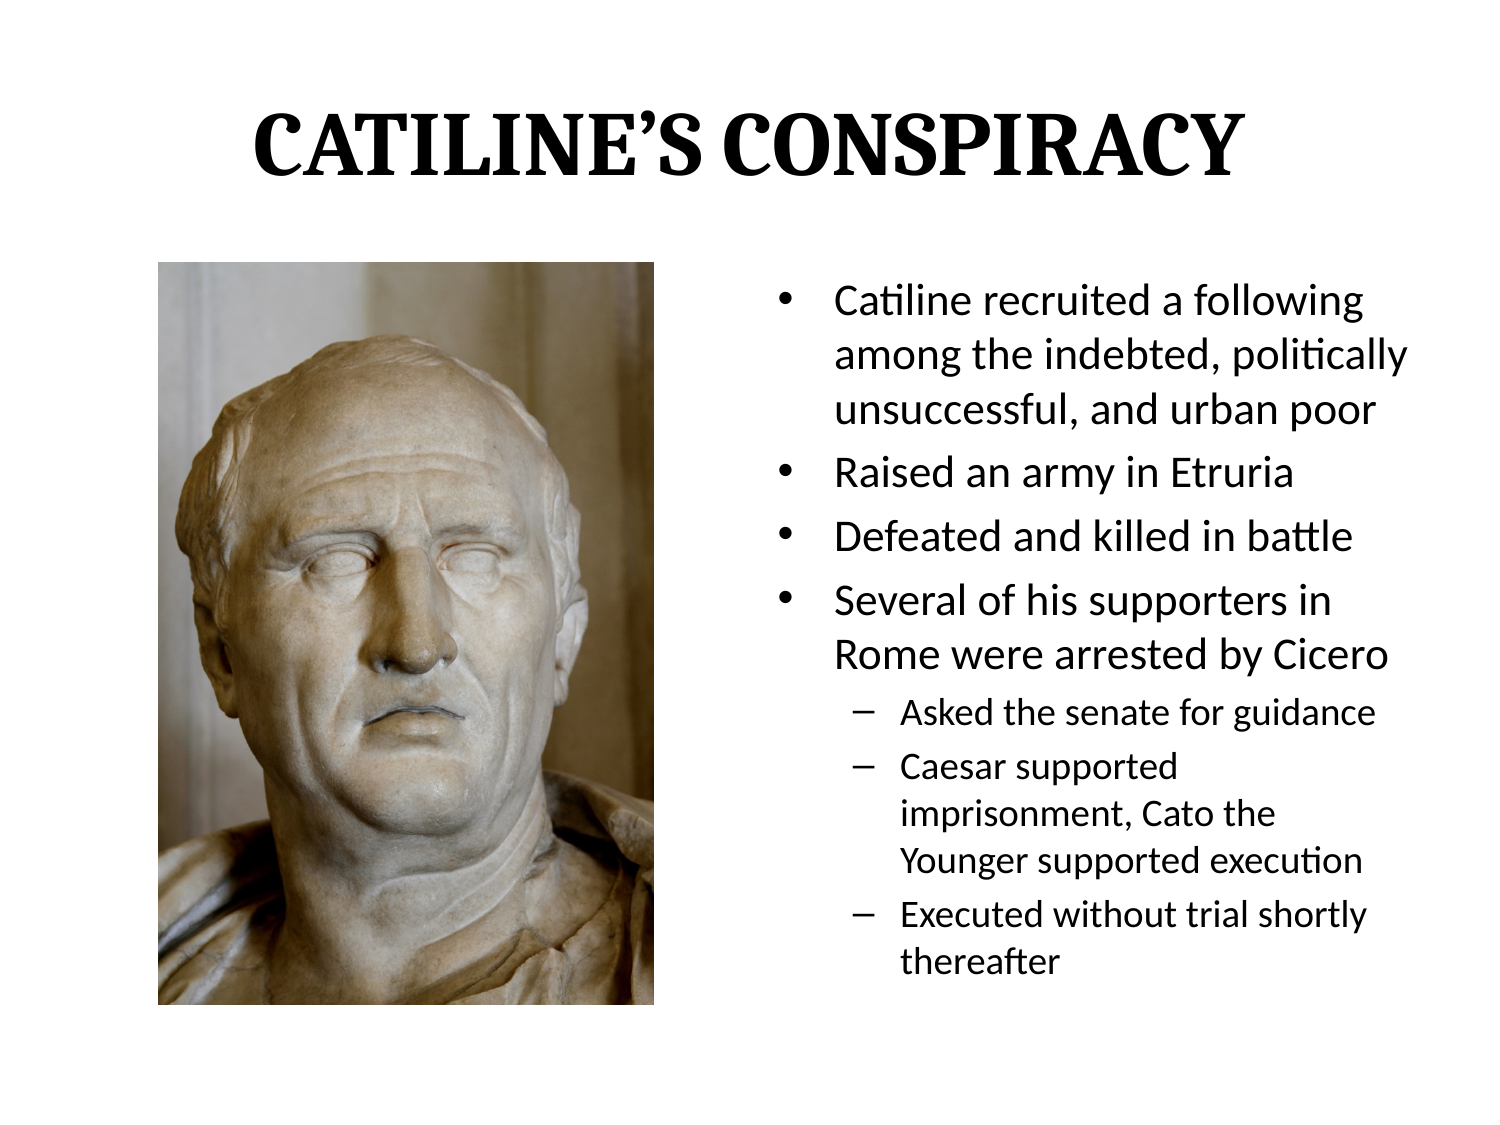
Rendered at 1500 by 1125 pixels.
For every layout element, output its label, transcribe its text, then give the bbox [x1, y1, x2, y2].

title Catiline’s Conspiracy [75, 45, 1425, 233]
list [158, 262, 654, 1006]
list Catiline recruited a following among the indebted, politically unsuccessful, and urban poor Raised an army in Etruria Defeated and killed in battle Several of his supporters in Rome were arrested by Cicero Asked the senate for guidance Caesar supported imprisonment, Cato the Younger supported execution Executed without trial shortly thereafter [762, 262, 1425, 1005]
